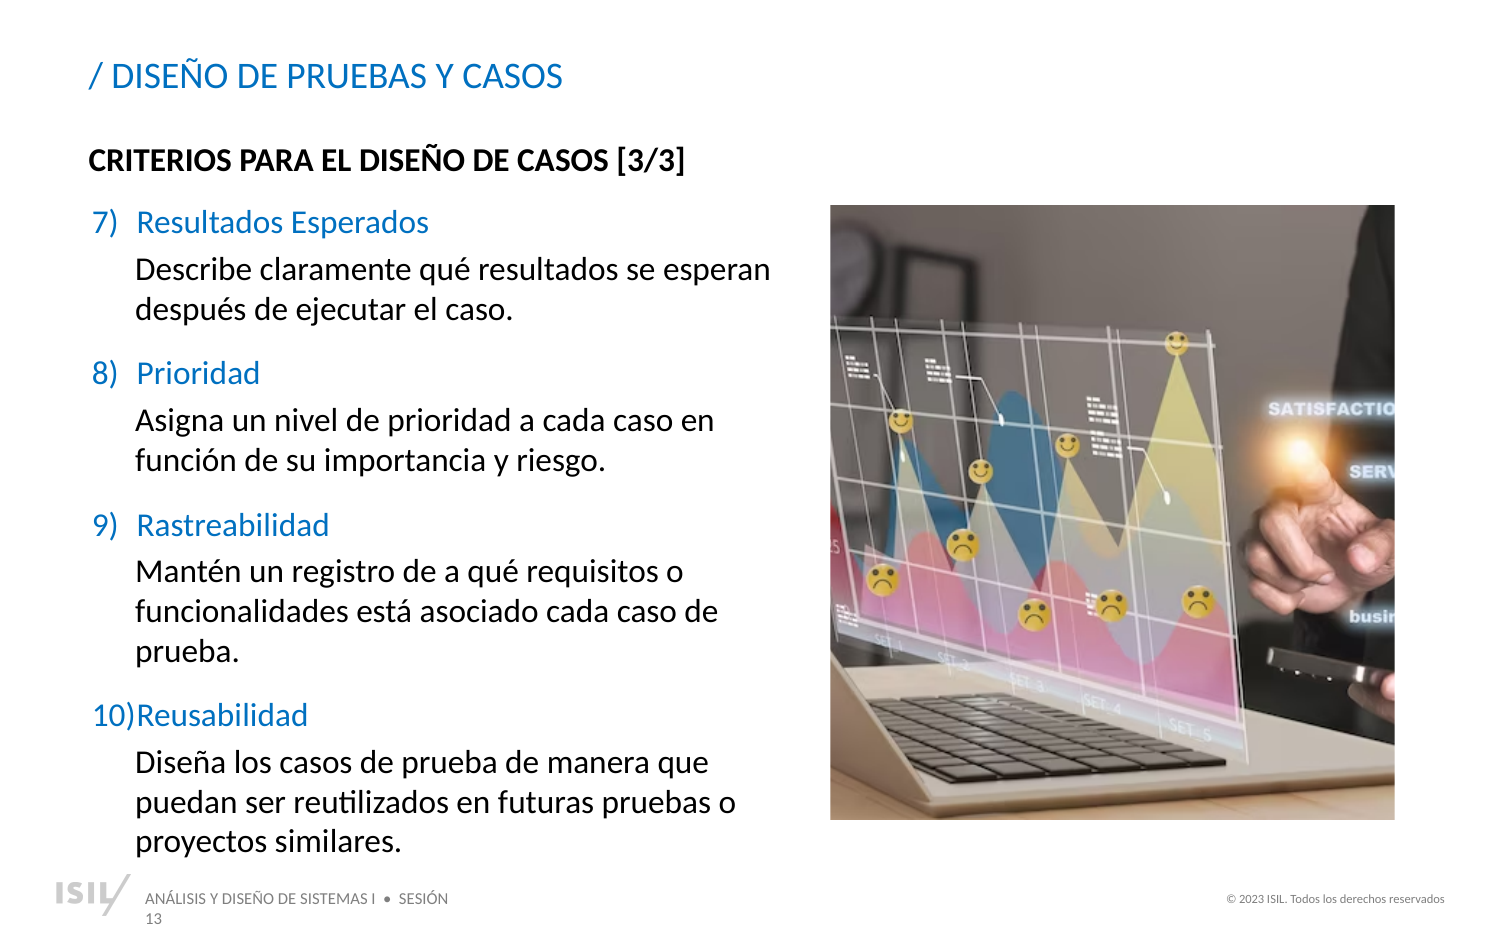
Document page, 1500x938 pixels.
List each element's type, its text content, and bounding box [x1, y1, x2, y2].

picture [830, 205, 1395, 820]
list CRITERIOS PARA EL DISEÑO DE CASOS [3/3] [76, 132, 750, 191]
list Resultados Esperados Describe claramente qué resultados se esperan después de ejecutar el caso. Prioridad Asigna un nivel de prioridad a cada caso en función de su importancia y riesgo. Rastreabilidad Mantén un registro de a qué requisitos o funcionalidades está asociado cada caso de prueba. Reusabilidad Diseña los casos de prueba de manera que puedan ser reutilizados en futuras pruebas o proyectos similares. [76, 193, 806, 866]
list / DISEÑO DE PRUEBAS Y CASOS [76, 45, 1424, 104]
